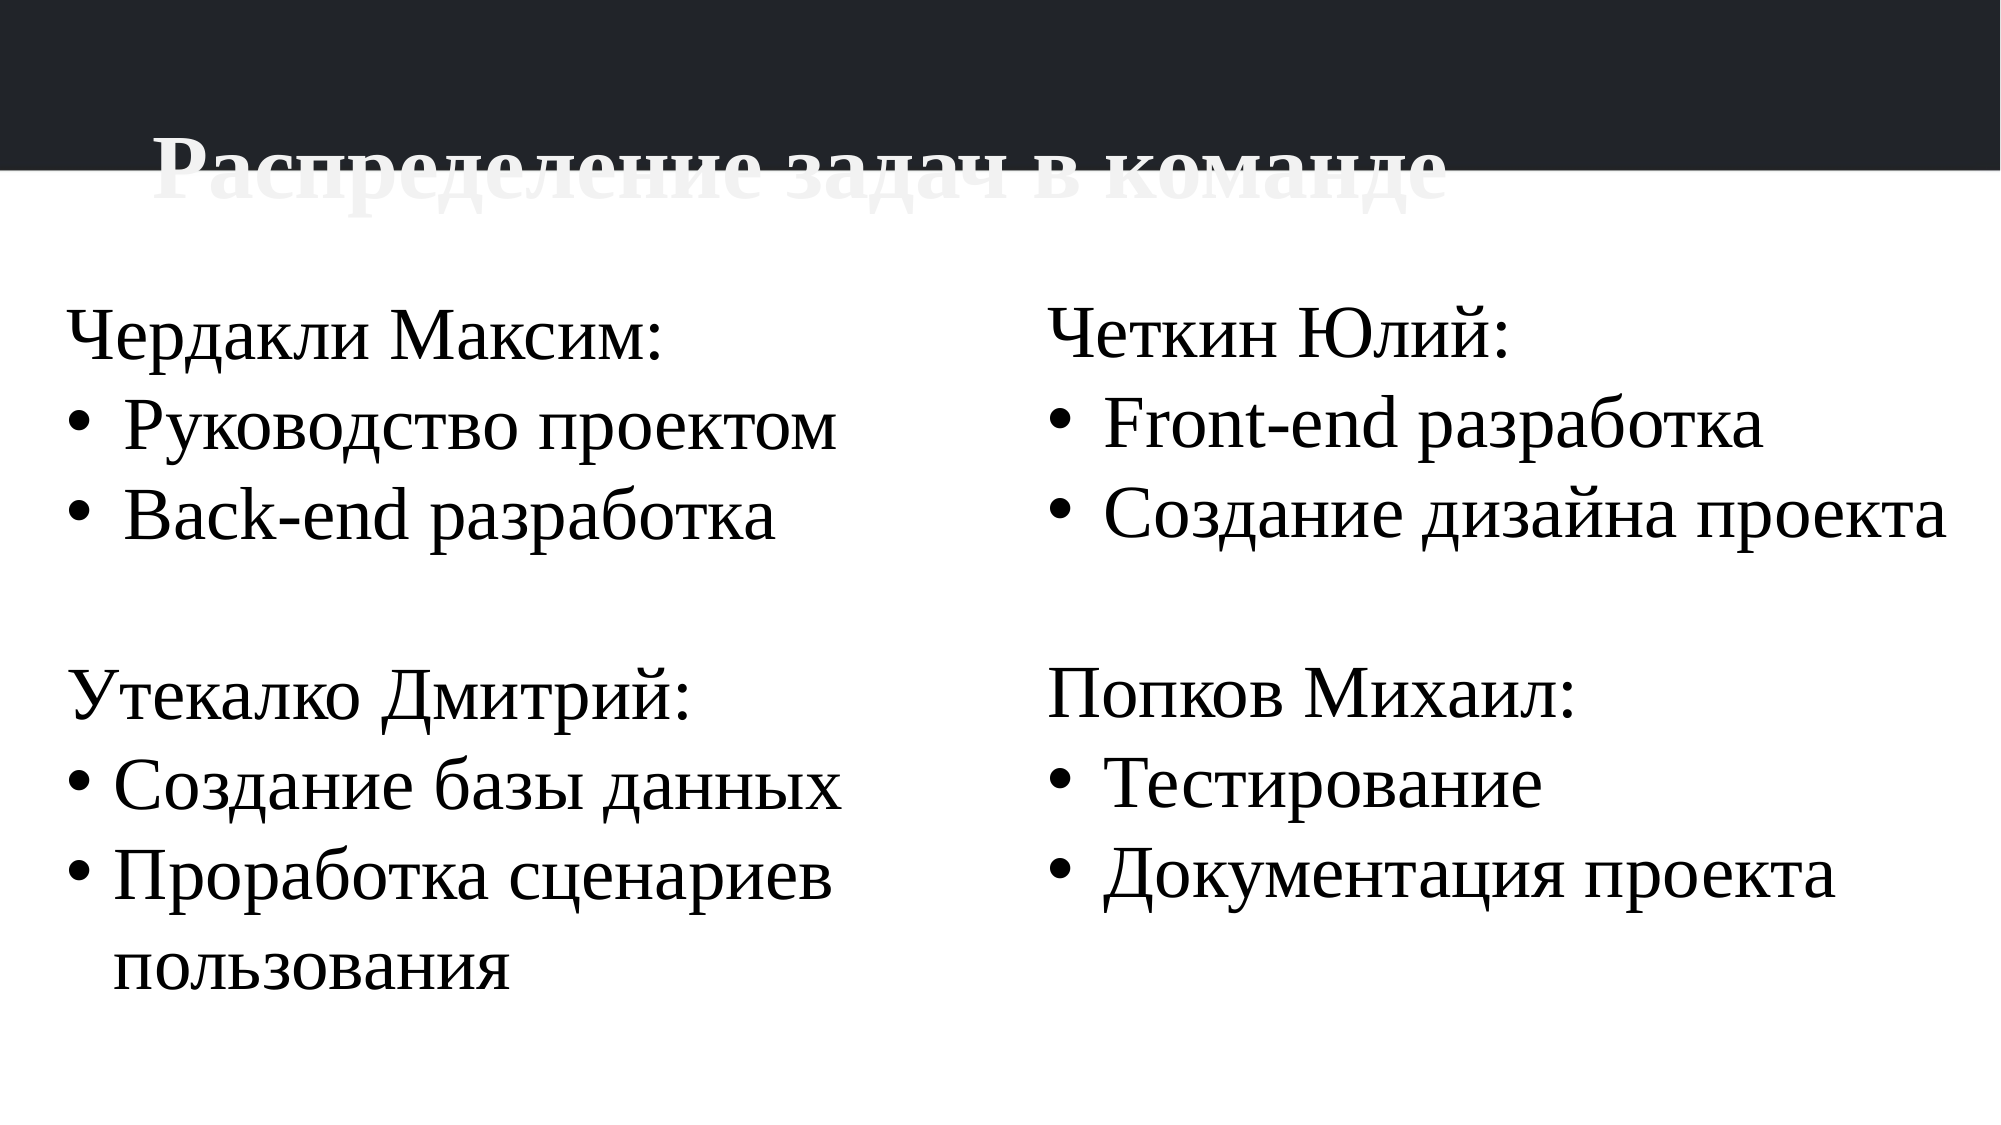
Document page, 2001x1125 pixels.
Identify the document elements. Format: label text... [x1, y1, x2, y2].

text_box Четкин Юлий: Front-end разработка Создание дизайна проекта Попков Михаил: Тестирование Документация проекта [1032, 275, 2000, 920]
text_box Чердакли Максим: Руководство проектом Back-end разработка Утекалко Дмитрий: Создание базы данных Проработка сценариев пользования [52, 277, 1033, 1012]
picture [0, 0, 2001, 1125]
title Распределение задач в команде [137, 59, 1863, 277]
